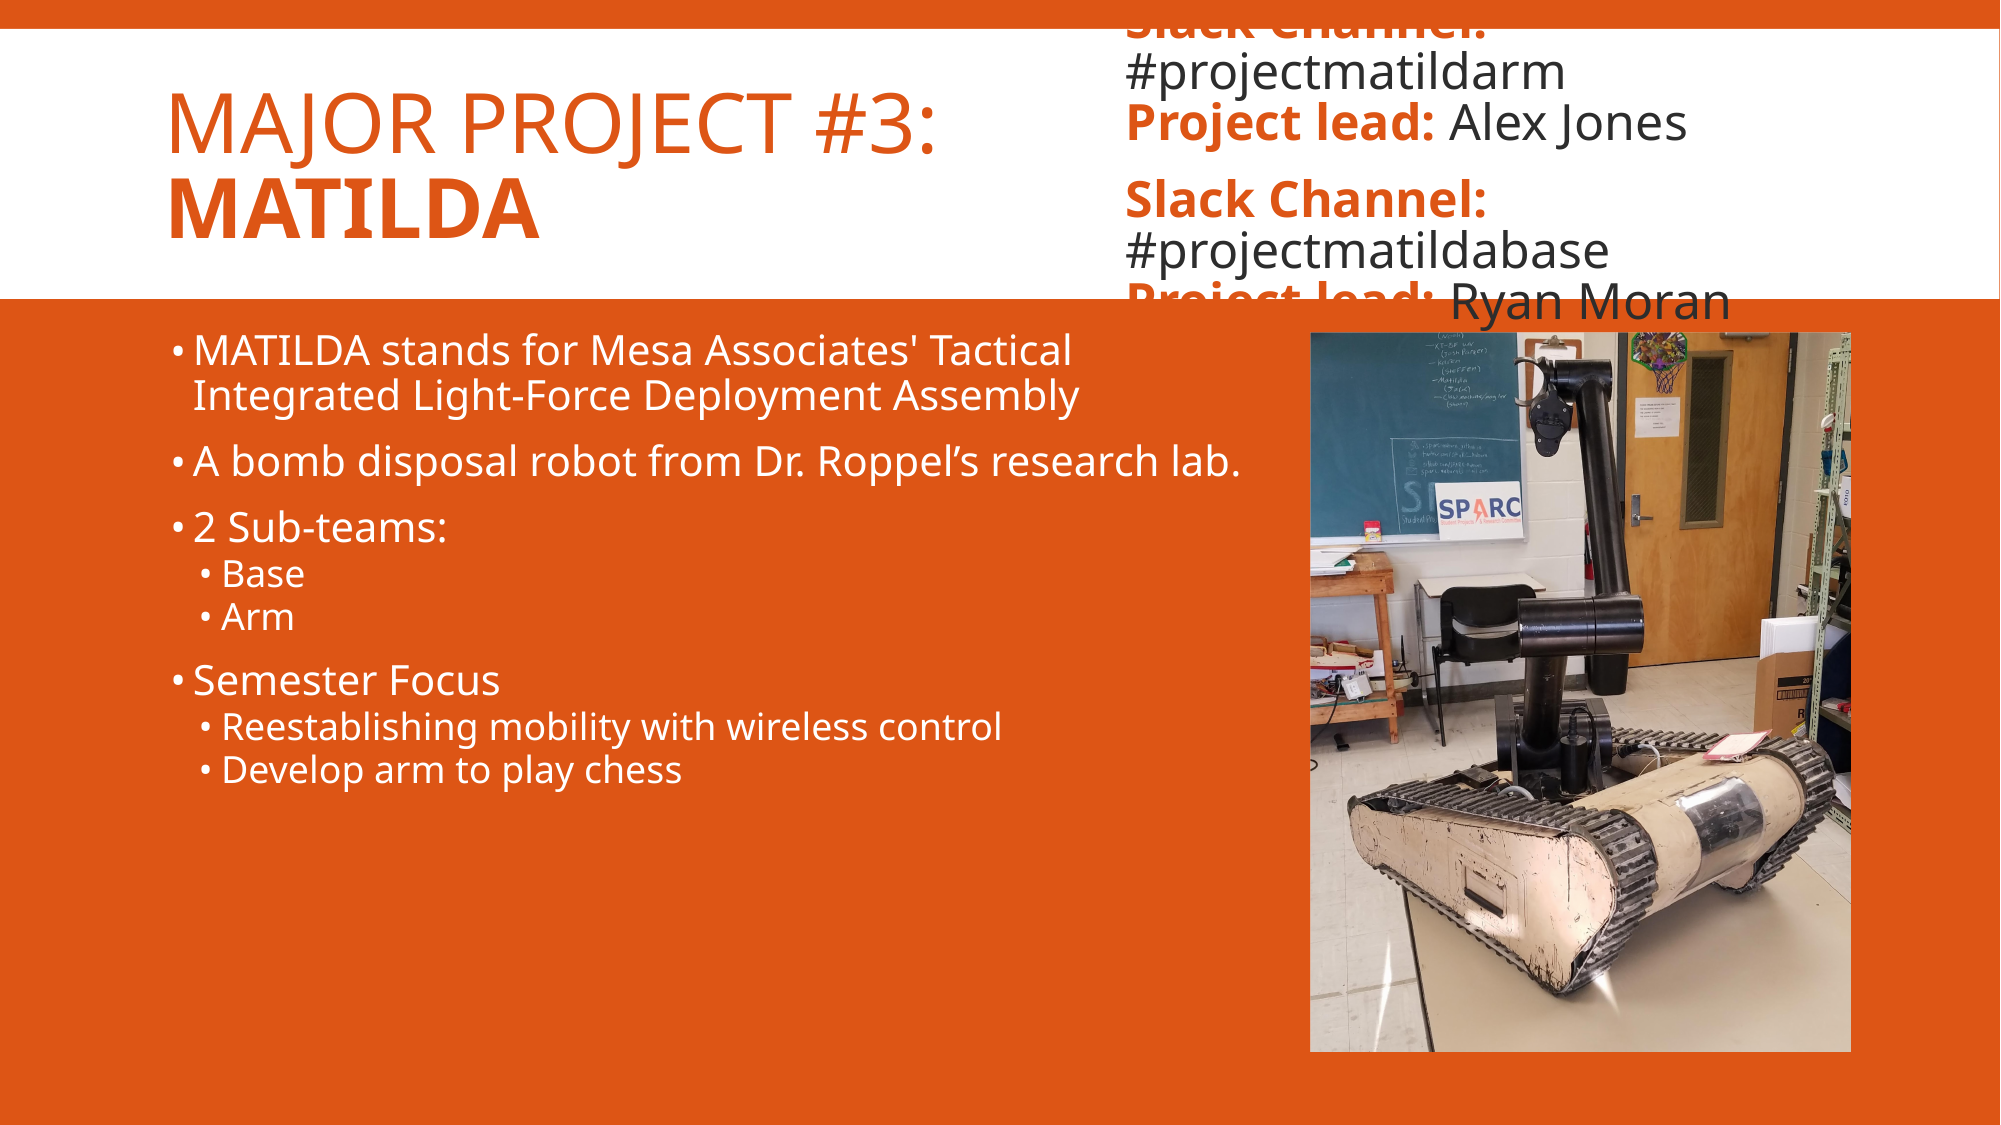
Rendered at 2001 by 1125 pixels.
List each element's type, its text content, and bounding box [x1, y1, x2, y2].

picture [1311, 963, 1851, 1051]
title MAJOR PROJECT #3: MATILDA [149, 46, 1110, 295]
text_box Slack Channel: #projectmatildarm Project lead: Alex Jones Slack Channel: #projectmatildabase Project lead: Ryan Moran [1110, 0, 1943, 327]
picture [1311, 333, 1851, 422]
text_box MATILDA stands for Mesa Associates' Tactical Integrated Light-Force Deployment Assembly A bomb disposal robot from Dr. Roppel’s research lab. 2 Sub-teams: Base Arm Semester Focus Reestablishing mobility with wireless control Develop arm to play chess [149, 322, 1282, 1046]
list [1220, 422, 1941, 963]
